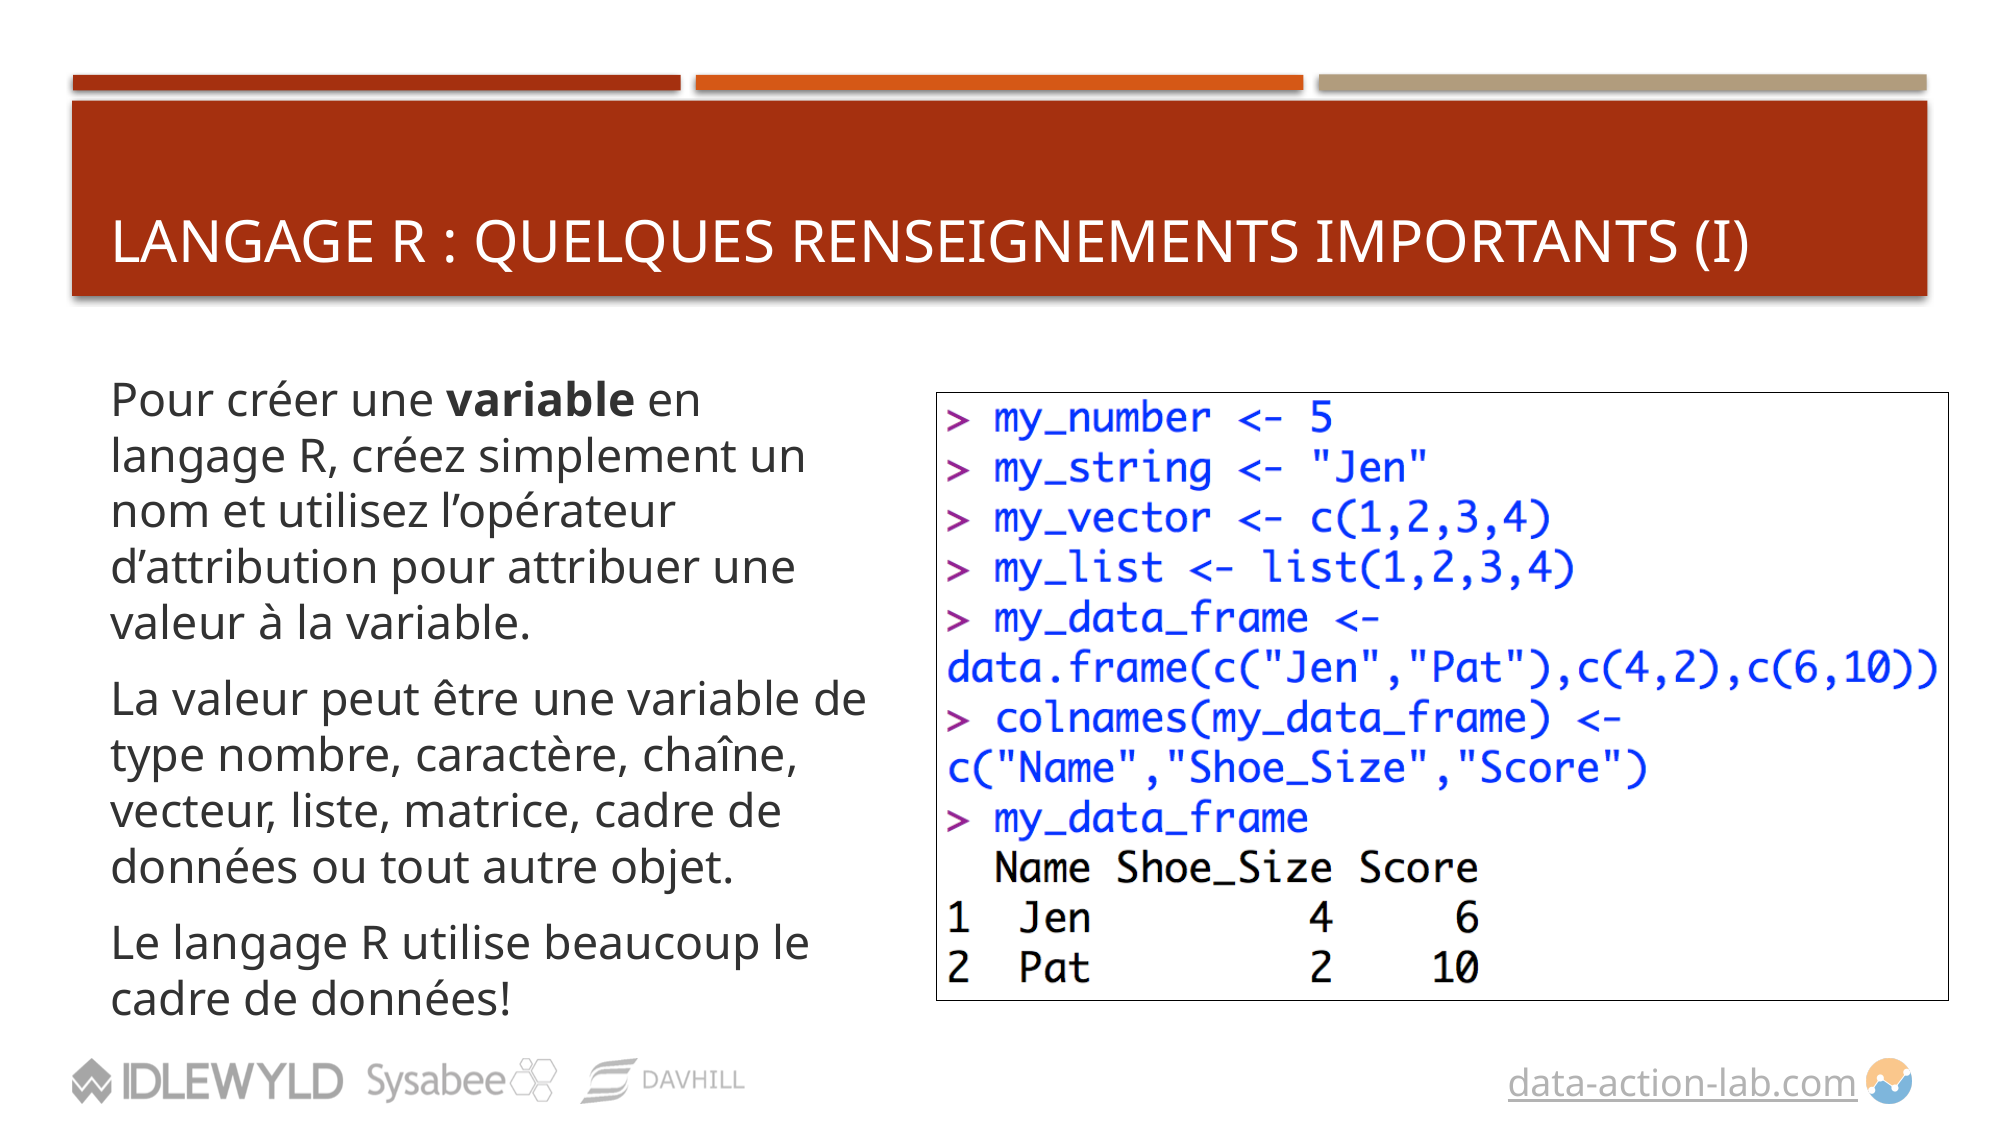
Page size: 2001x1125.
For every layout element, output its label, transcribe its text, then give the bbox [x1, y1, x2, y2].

picture [72, 1058, 745, 1104]
picture [935, 391, 1950, 1001]
title LANGAGE R : QUELQUES RENSEIGNEMENTS IMPORTANTS (I) [95, 115, 1905, 282]
list Pour créer une variable en langage R, créez simplement un nom et utilisez l’opérateur d’attribution pour attribuer une valeur à la variable. La valeur peut être une variable de type nombre, caractère, chaîne, vecteur, liste, matrice, cadre de données ou tout autre objet. Le langage R utilise beaucoup le cadre de données! [95, 357, 888, 1037]
